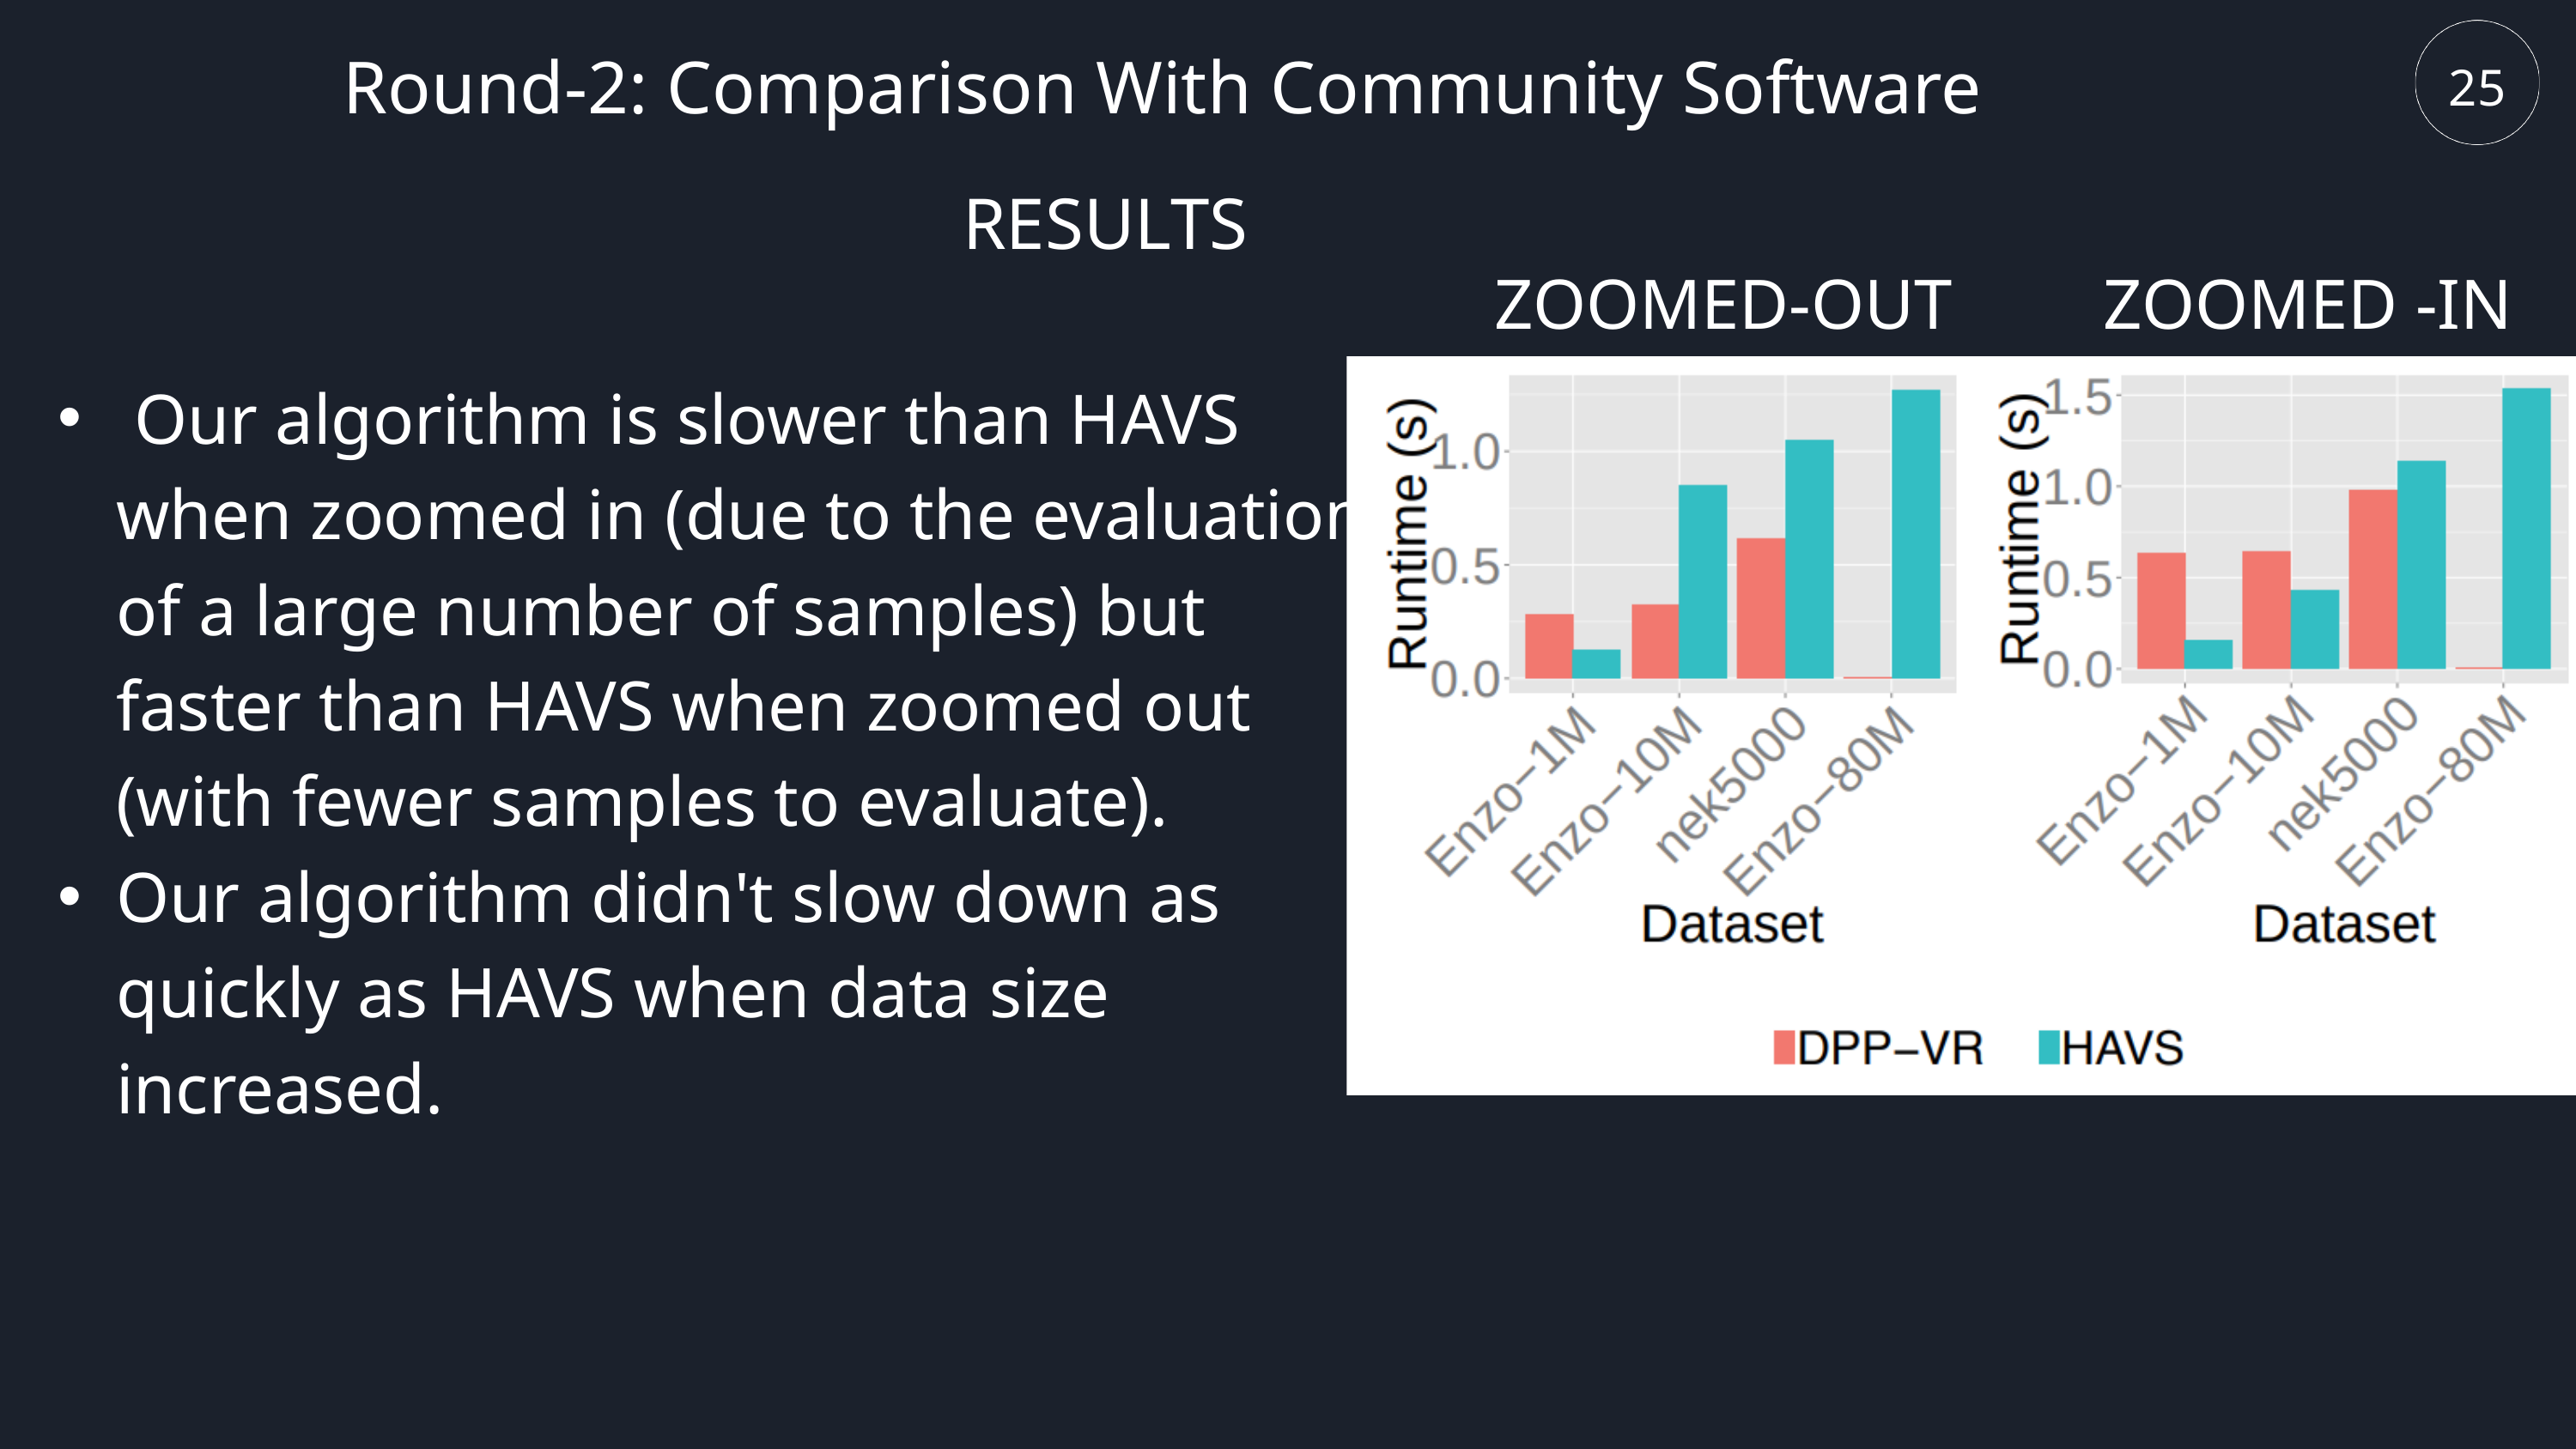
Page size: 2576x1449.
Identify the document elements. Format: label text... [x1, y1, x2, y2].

text_box ZOOMED-OUT [1488, 246, 1959, 343]
text_box ZOOMED -IN [2100, 246, 2517, 343]
text_box RESULTS [951, 165, 1259, 264]
text_box [1346, 356, 2576, 1095]
text_box Our algorithm is slower than HAVS when zoomed in (due to the evaluation of a large number of samples) but faster than HAVS when zoomed out (with fewer samples to evaluate). Our algorithm didn't slow down as quickly as HAVS when data size increased. [0, 361, 1380, 1128]
text_box Round-2: Comparison With Community Software [322, 27, 2023, 129]
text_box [2379, 20, 2576, 145]
